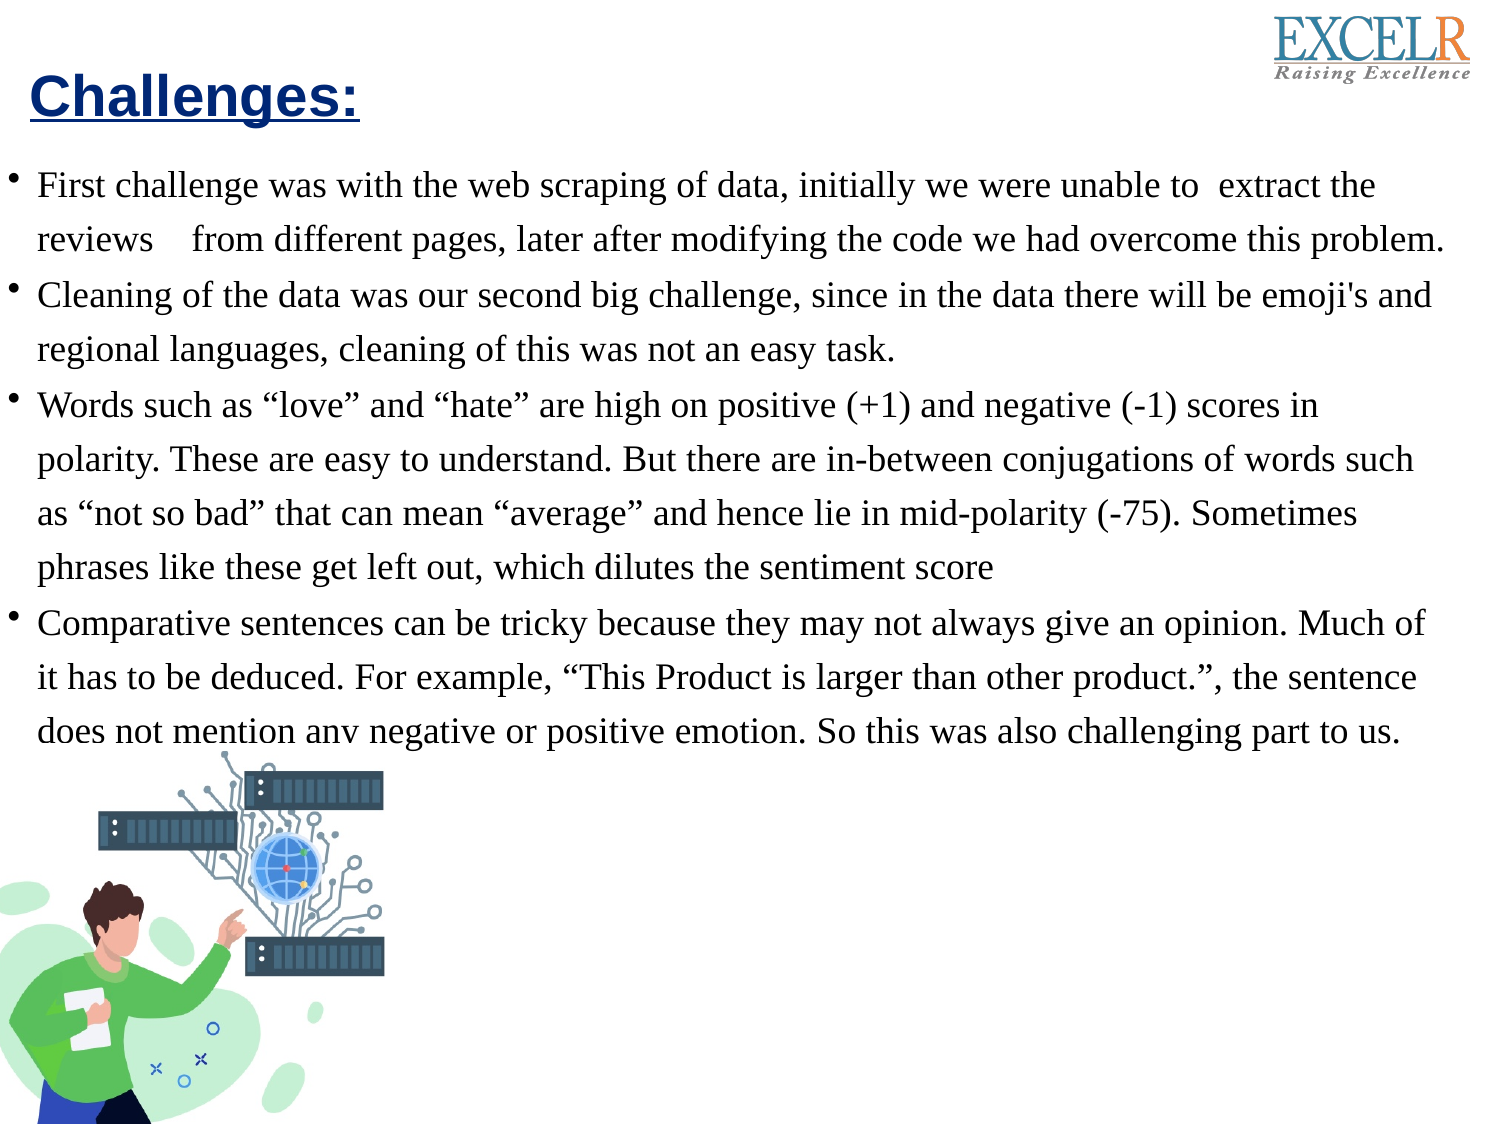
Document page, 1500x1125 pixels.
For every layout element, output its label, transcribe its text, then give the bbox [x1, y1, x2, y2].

text_box First challenge was with the web scraping of data, initially we were unable to extract the reviews from different pages, later after modifying the code we had overcome this problem. Cleaning of the data was our second big challenge, since in the data there will be emoji's and regional languages, cleaning of this was not an easy task. Words such as “love” and “hate” are high on positive (+1) and negative (-1) scores in polarity. These are easy to understand. But there are in-between conjugations of words such as “not so bad” that can mean “average” and hence lie in mid-polarity (-75). Sometimes phrases like these get left out, which dilutes the sentiment score Comparative sentences can be tricky because they may not always give an opinion. Much of it has to be deduced. For example, “This Product is larger than other product.”, the sentence does not mention any negative or positive emotion. So this was also challenging part to us. [7, 151, 1449, 752]
picture [0, 742, 390, 1124]
text_box Challenges: [22, 50, 576, 136]
picture [1274, 16, 1470, 85]
